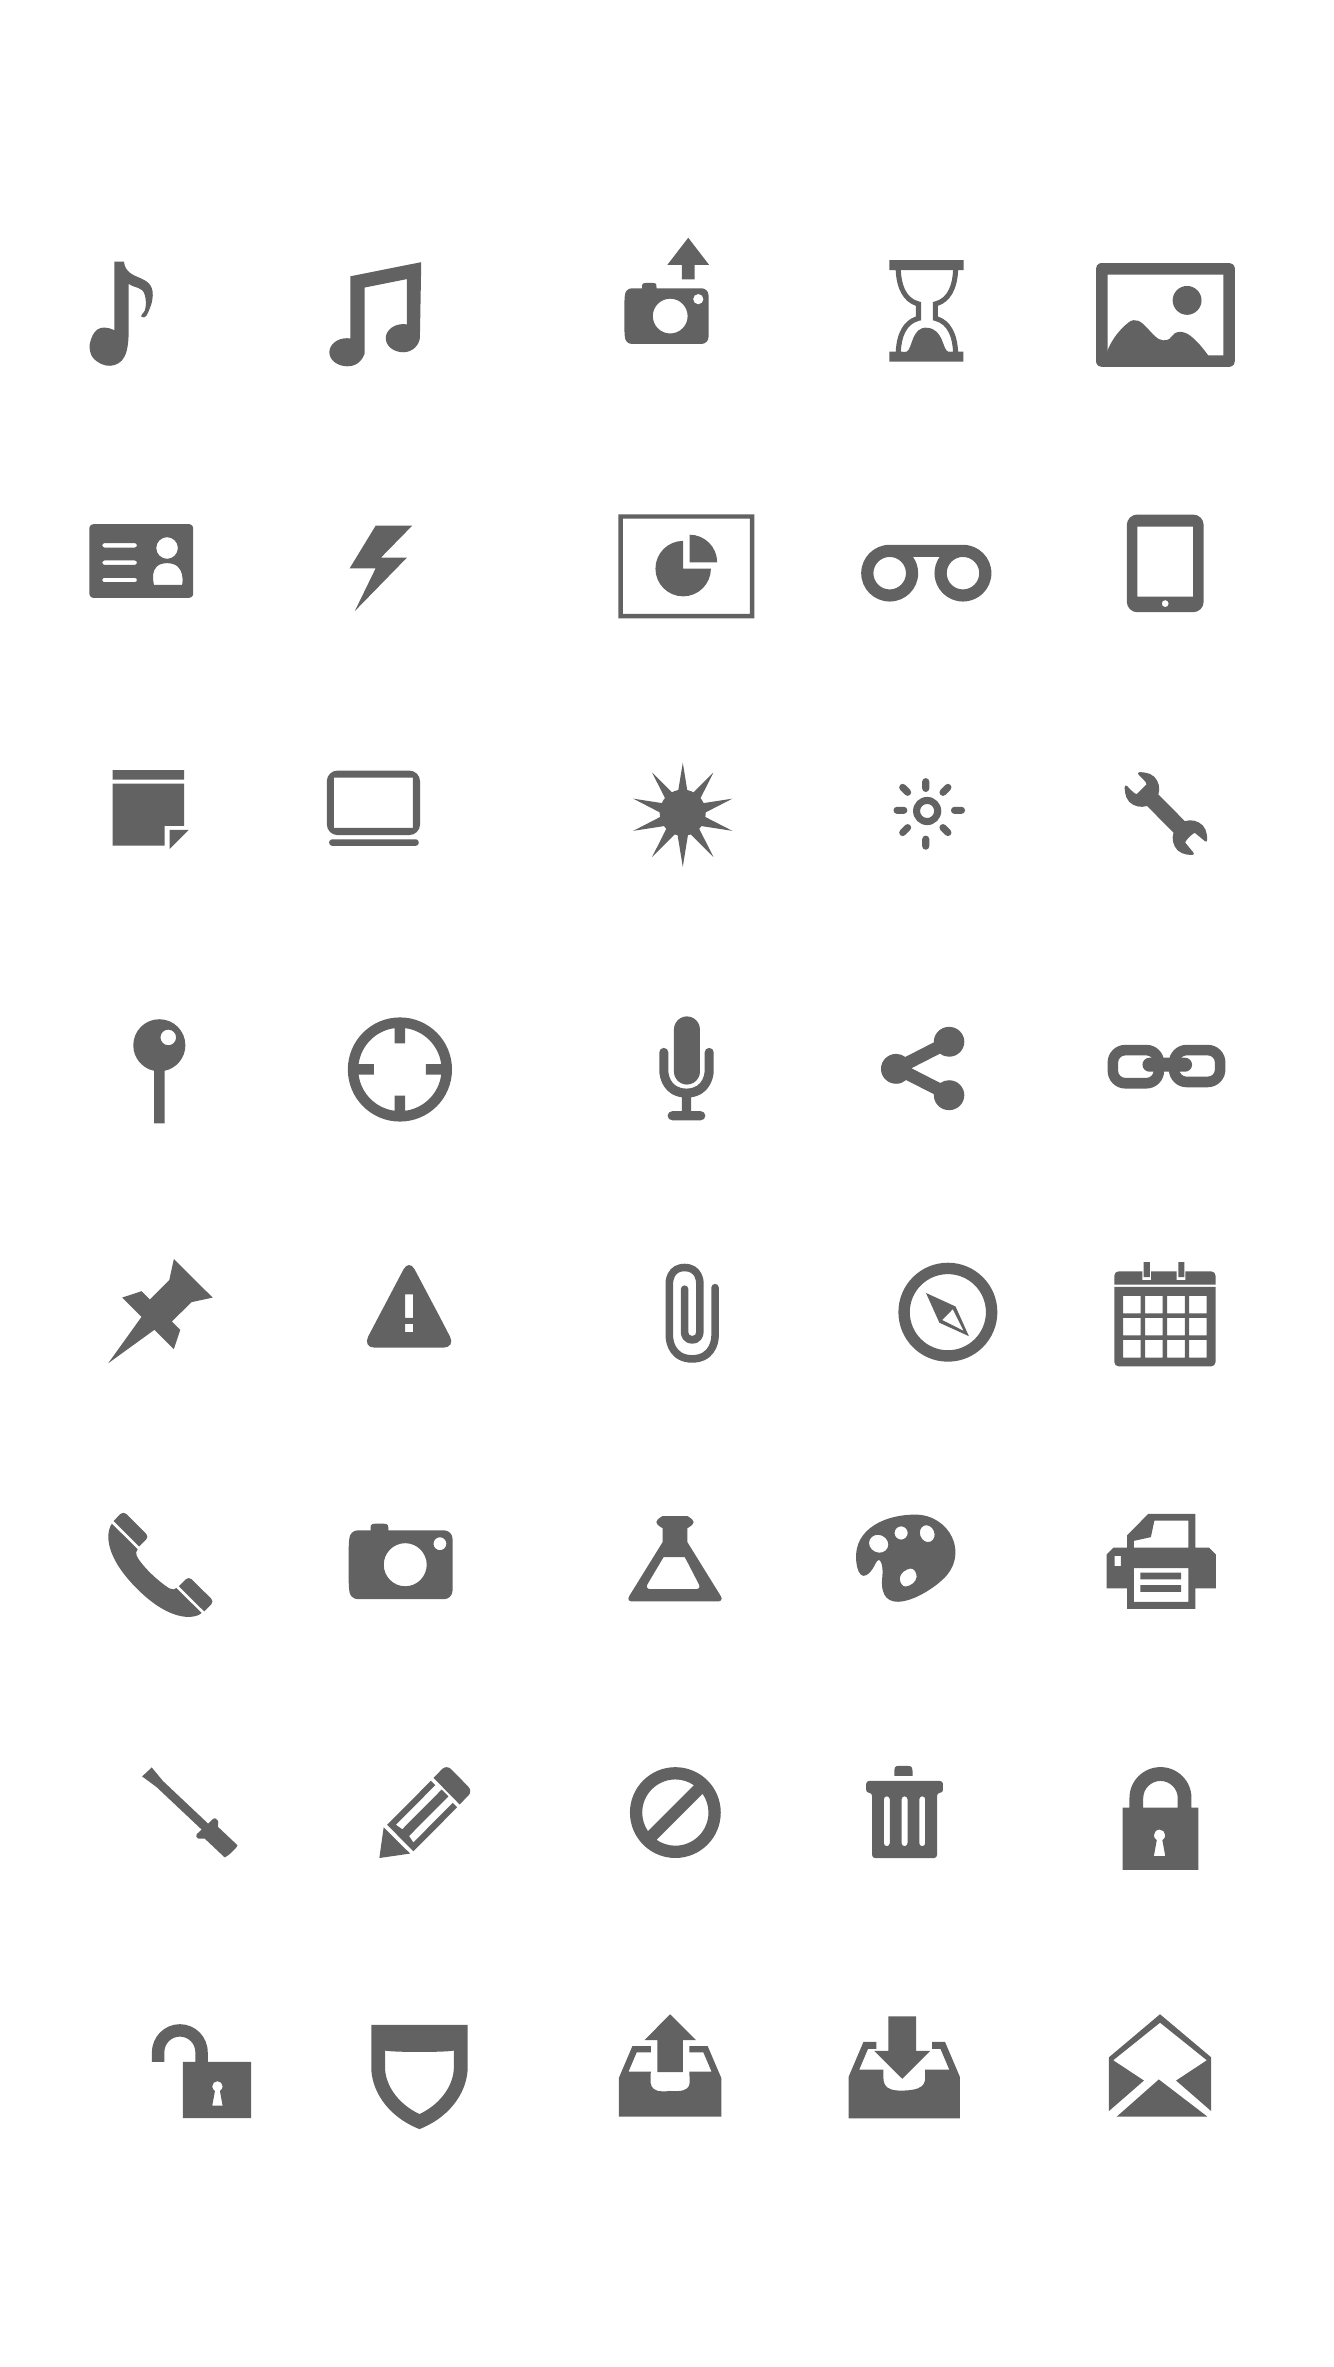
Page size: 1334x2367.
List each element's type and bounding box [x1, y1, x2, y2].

text_box [371, 2024, 468, 2130]
text_box [693, 772, 714, 798]
text_box [1105, 320, 1210, 358]
text_box [667, 237, 710, 280]
text_box [1107, 1044, 1165, 1089]
text_box [1142, 1057, 1193, 1072]
text_box [1114, 1286, 1216, 1367]
text_box [950, 806, 966, 814]
text_box [618, 2046, 722, 2117]
text_box [108, 1523, 202, 1617]
text_box [659, 789, 706, 836]
text_box [652, 772, 672, 798]
text_box [677, 836, 688, 867]
text_box [673, 1016, 700, 1085]
text_box [939, 824, 952, 837]
text_box [633, 798, 661, 812]
text_box [633, 817, 663, 831]
text_box [678, 762, 688, 790]
text_box [629, 1767, 721, 1858]
text_box [178, 1578, 213, 1612]
text_box [1172, 285, 1202, 315]
text_box [644, 2014, 696, 2073]
text_box [655, 540, 711, 597]
text_box [1126, 514, 1204, 613]
text_box [691, 830, 714, 857]
text_box [702, 817, 733, 831]
text_box [856, 1514, 956, 1602]
text_box [329, 839, 419, 846]
text_box [329, 262, 422, 367]
text_box [89, 261, 153, 366]
text_box [880, 1026, 965, 1111]
text_box [89, 524, 194, 598]
text_box [151, 2024, 252, 2119]
text_box [898, 1262, 998, 1362]
text_box [113, 1512, 148, 1547]
text_box [893, 806, 908, 814]
text_box [112, 783, 185, 846]
text_box [387, 1780, 458, 1852]
text_box [1124, 772, 1208, 855]
text_box [939, 783, 952, 796]
text_box [899, 783, 912, 796]
text_box [1108, 2014, 1212, 2112]
text_box [366, 1265, 452, 1348]
text_box [618, 514, 755, 619]
text_box [108, 1259, 213, 1364]
text_box [1116, 2079, 1208, 2117]
text_box [326, 770, 421, 836]
text_box [874, 2016, 931, 2079]
text_box [899, 824, 912, 837]
text_box [1122, 1767, 1199, 1870]
text_box [628, 1516, 722, 1602]
text_box [1106, 1513, 1216, 1609]
text_box [112, 770, 185, 780]
text_box [659, 1047, 714, 1121]
text_box [665, 1263, 719, 1363]
text_box [689, 534, 718, 563]
text_box [889, 260, 964, 362]
text_box [1114, 1271, 1216, 1285]
text_box [894, 1765, 913, 1776]
text_box [1178, 1262, 1185, 1278]
text_box [866, 1780, 943, 1859]
text_box [704, 798, 733, 813]
text_box [433, 1767, 471, 1805]
text_box [1140, 1572, 1182, 1580]
text_box [861, 544, 992, 602]
text_box [652, 829, 675, 857]
text_box [925, 1292, 969, 1337]
text_box [1143, 1262, 1150, 1278]
text_box [348, 1523, 453, 1600]
text_box [624, 282, 709, 344]
text_box [1169, 1044, 1226, 1088]
text_box [349, 525, 413, 611]
text_box [1096, 263, 1235, 367]
text_box [169, 829, 189, 849]
text_box [913, 796, 942, 826]
text_box [922, 778, 930, 792]
text_box [848, 2041, 960, 2119]
text_box [922, 835, 930, 850]
text_box [133, 1019, 186, 1124]
text_box [379, 1827, 411, 1858]
text_box [347, 1017, 453, 1122]
text_box [142, 1767, 238, 1858]
text_box [1140, 1585, 1182, 1592]
